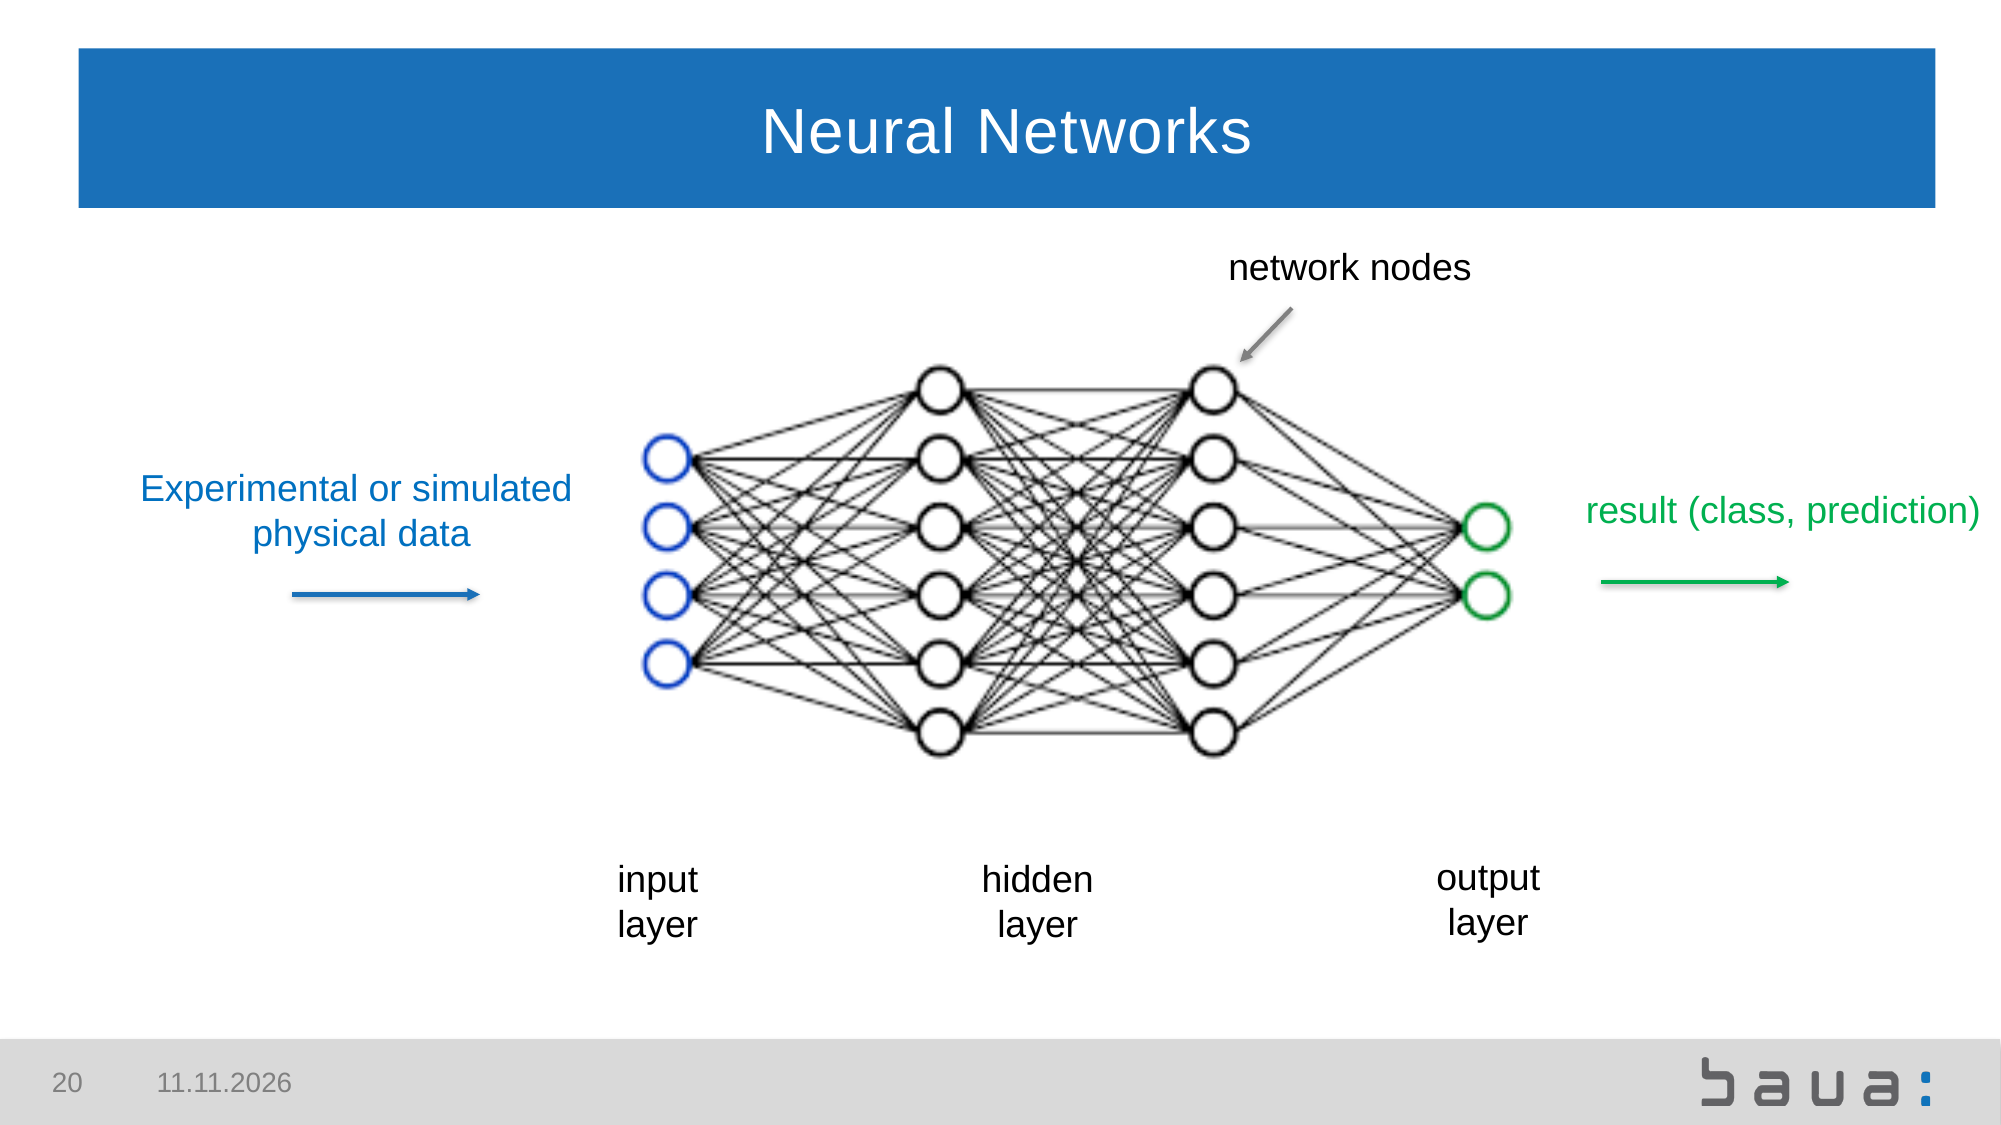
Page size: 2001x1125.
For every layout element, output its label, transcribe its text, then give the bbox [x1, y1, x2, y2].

slide_number 20 [51, 1051, 141, 1112]
text_box result (class, prediction) [1571, 479, 1997, 539]
text_box Experimental or simulated physical data [125, 456, 595, 562]
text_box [1239, 307, 1293, 363]
title Neural Networks [78, 48, 1936, 208]
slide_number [156, 1051, 362, 1112]
text_box hidden layer [966, 847, 1109, 953]
text_box output layer [1421, 845, 1556, 951]
text_box network nodes [1213, 235, 1487, 296]
picture [600, 323, 1557, 802]
text_box input layer [602, 847, 714, 953]
